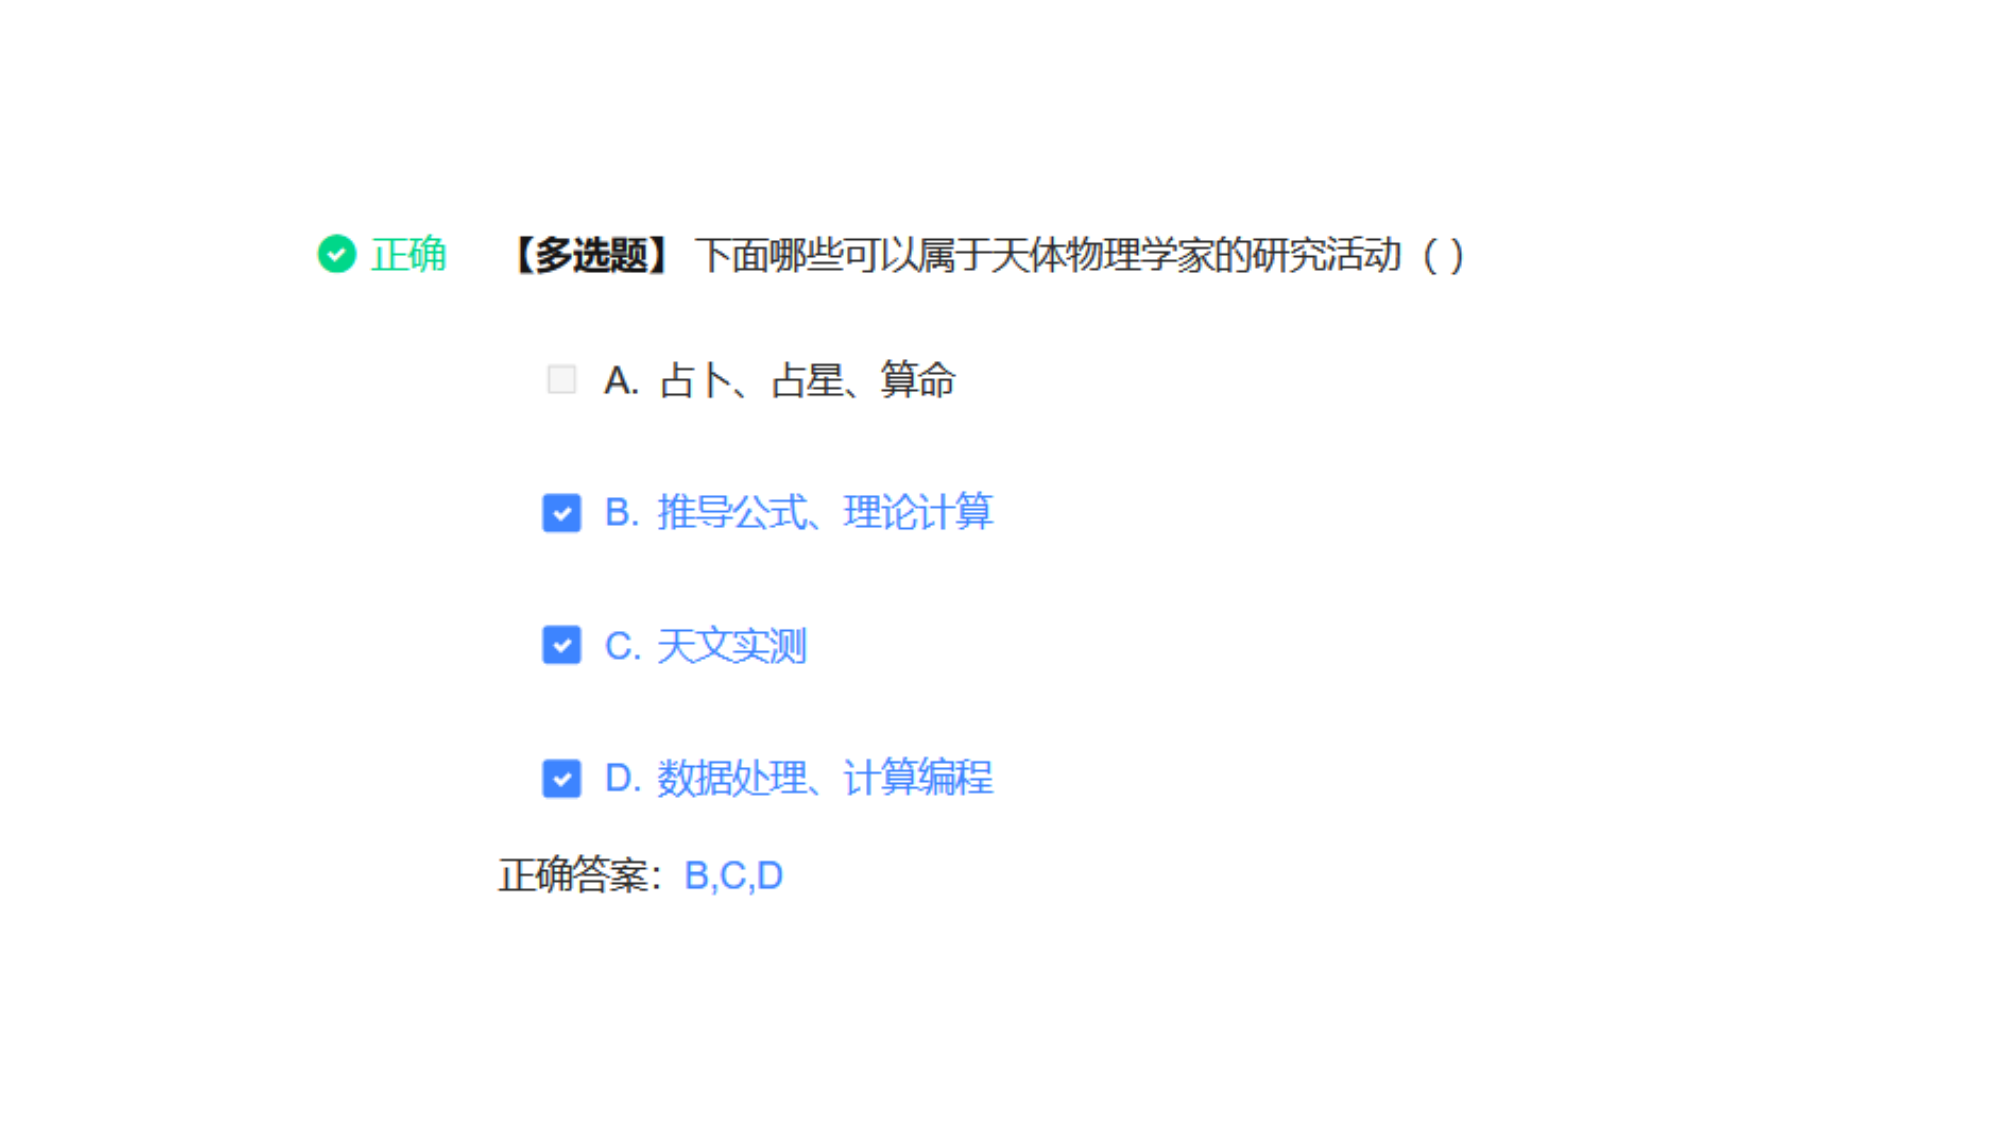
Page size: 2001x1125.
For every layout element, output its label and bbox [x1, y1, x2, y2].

picture [298, 205, 1702, 919]
